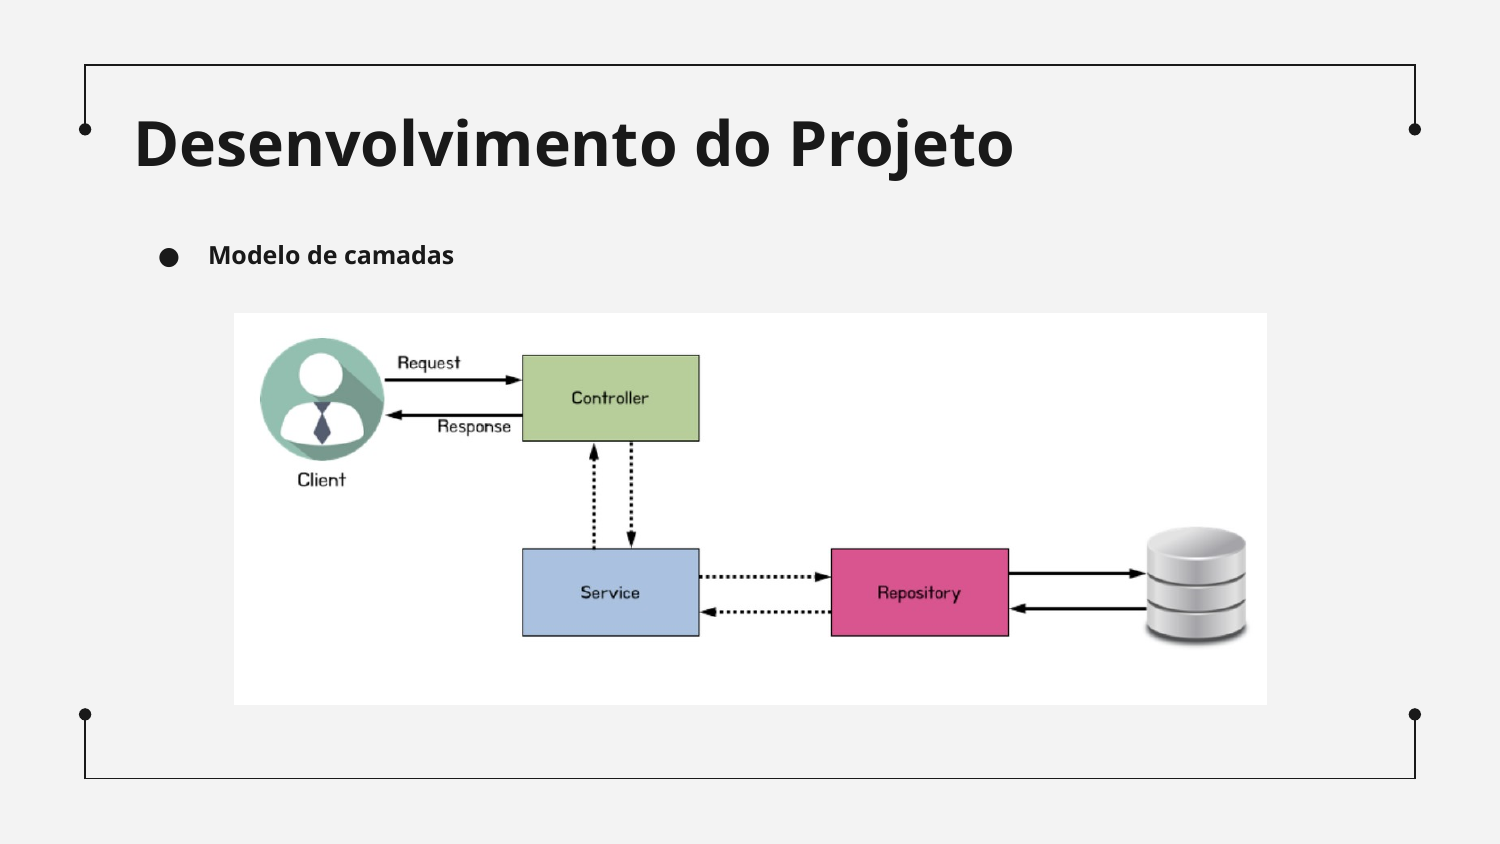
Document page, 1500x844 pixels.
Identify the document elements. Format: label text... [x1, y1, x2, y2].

title Desenvolvimento do Projeto [118, 88, 1383, 183]
picture [233, 312, 1267, 705]
list Modelo de camadas [118, 224, 1383, 705]
